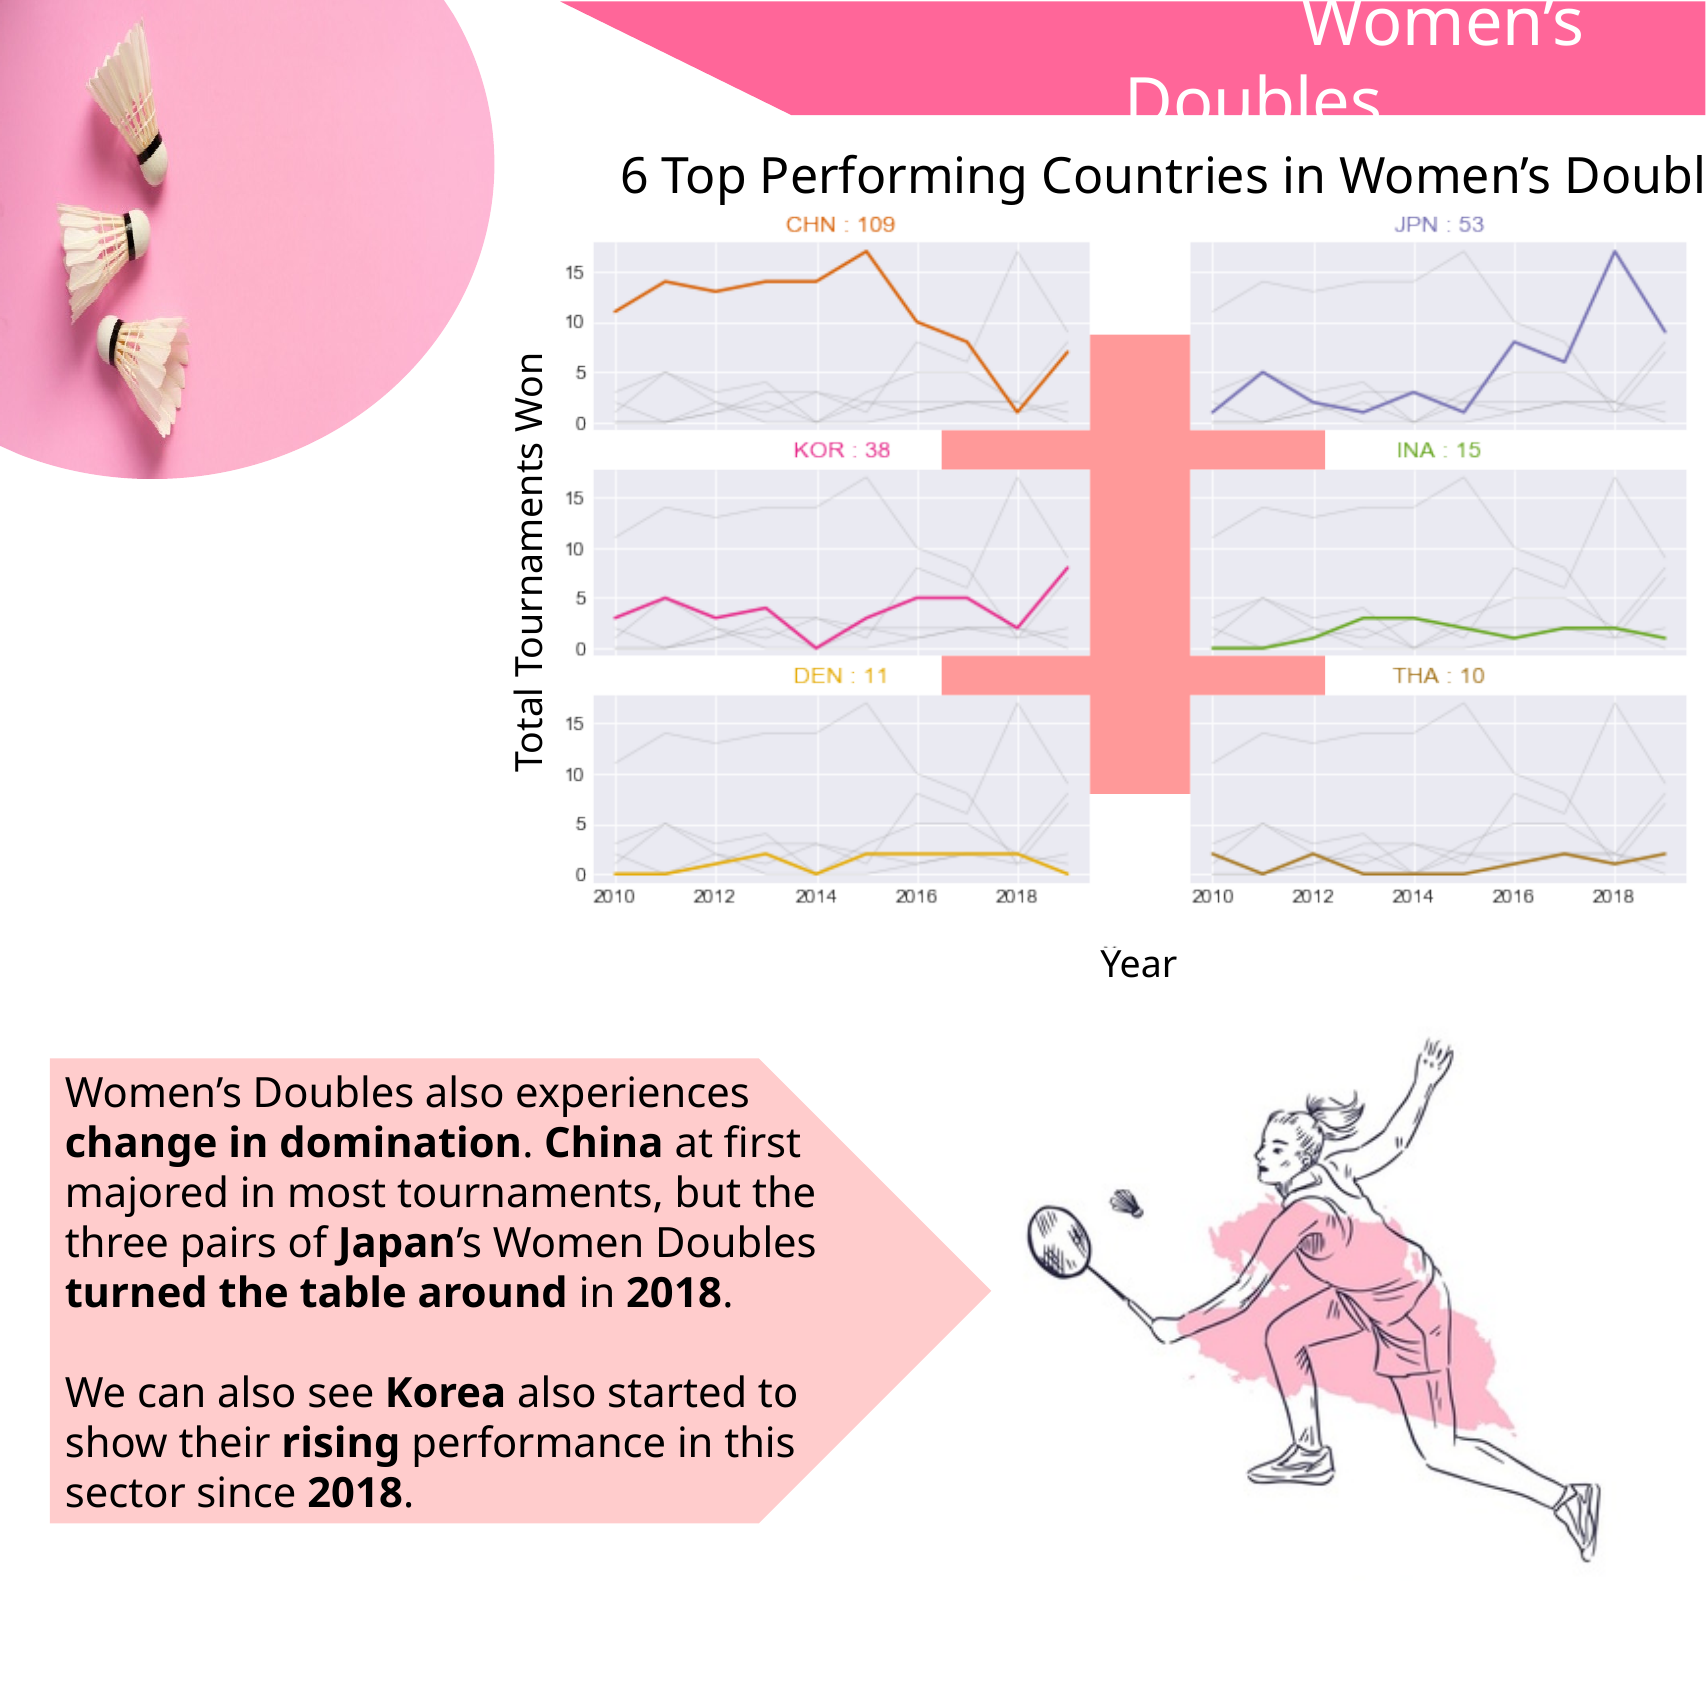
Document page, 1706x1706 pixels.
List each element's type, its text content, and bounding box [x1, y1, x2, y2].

picture [560, 177, 1706, 948]
text_box Total Tournaments Won [497, 337, 557, 788]
text_box Year [1085, 948, 1193, 980]
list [993, 980, 1656, 1581]
text_box Women’s Doubles [559, 0, 1706, 117]
picture [0, 0, 495, 480]
text_box Women’s Doubles also experiences change in domination. China at first majored in most tournaments, but the three pairs of Japan’s Women Doubles turned the table around in 2018. We can also see Korea also started to show their rising performance in this sector since 2018. [49, 1058, 992, 1524]
text_box 6 Top Performing Countries in Women’s Doubles [605, 135, 1706, 177]
